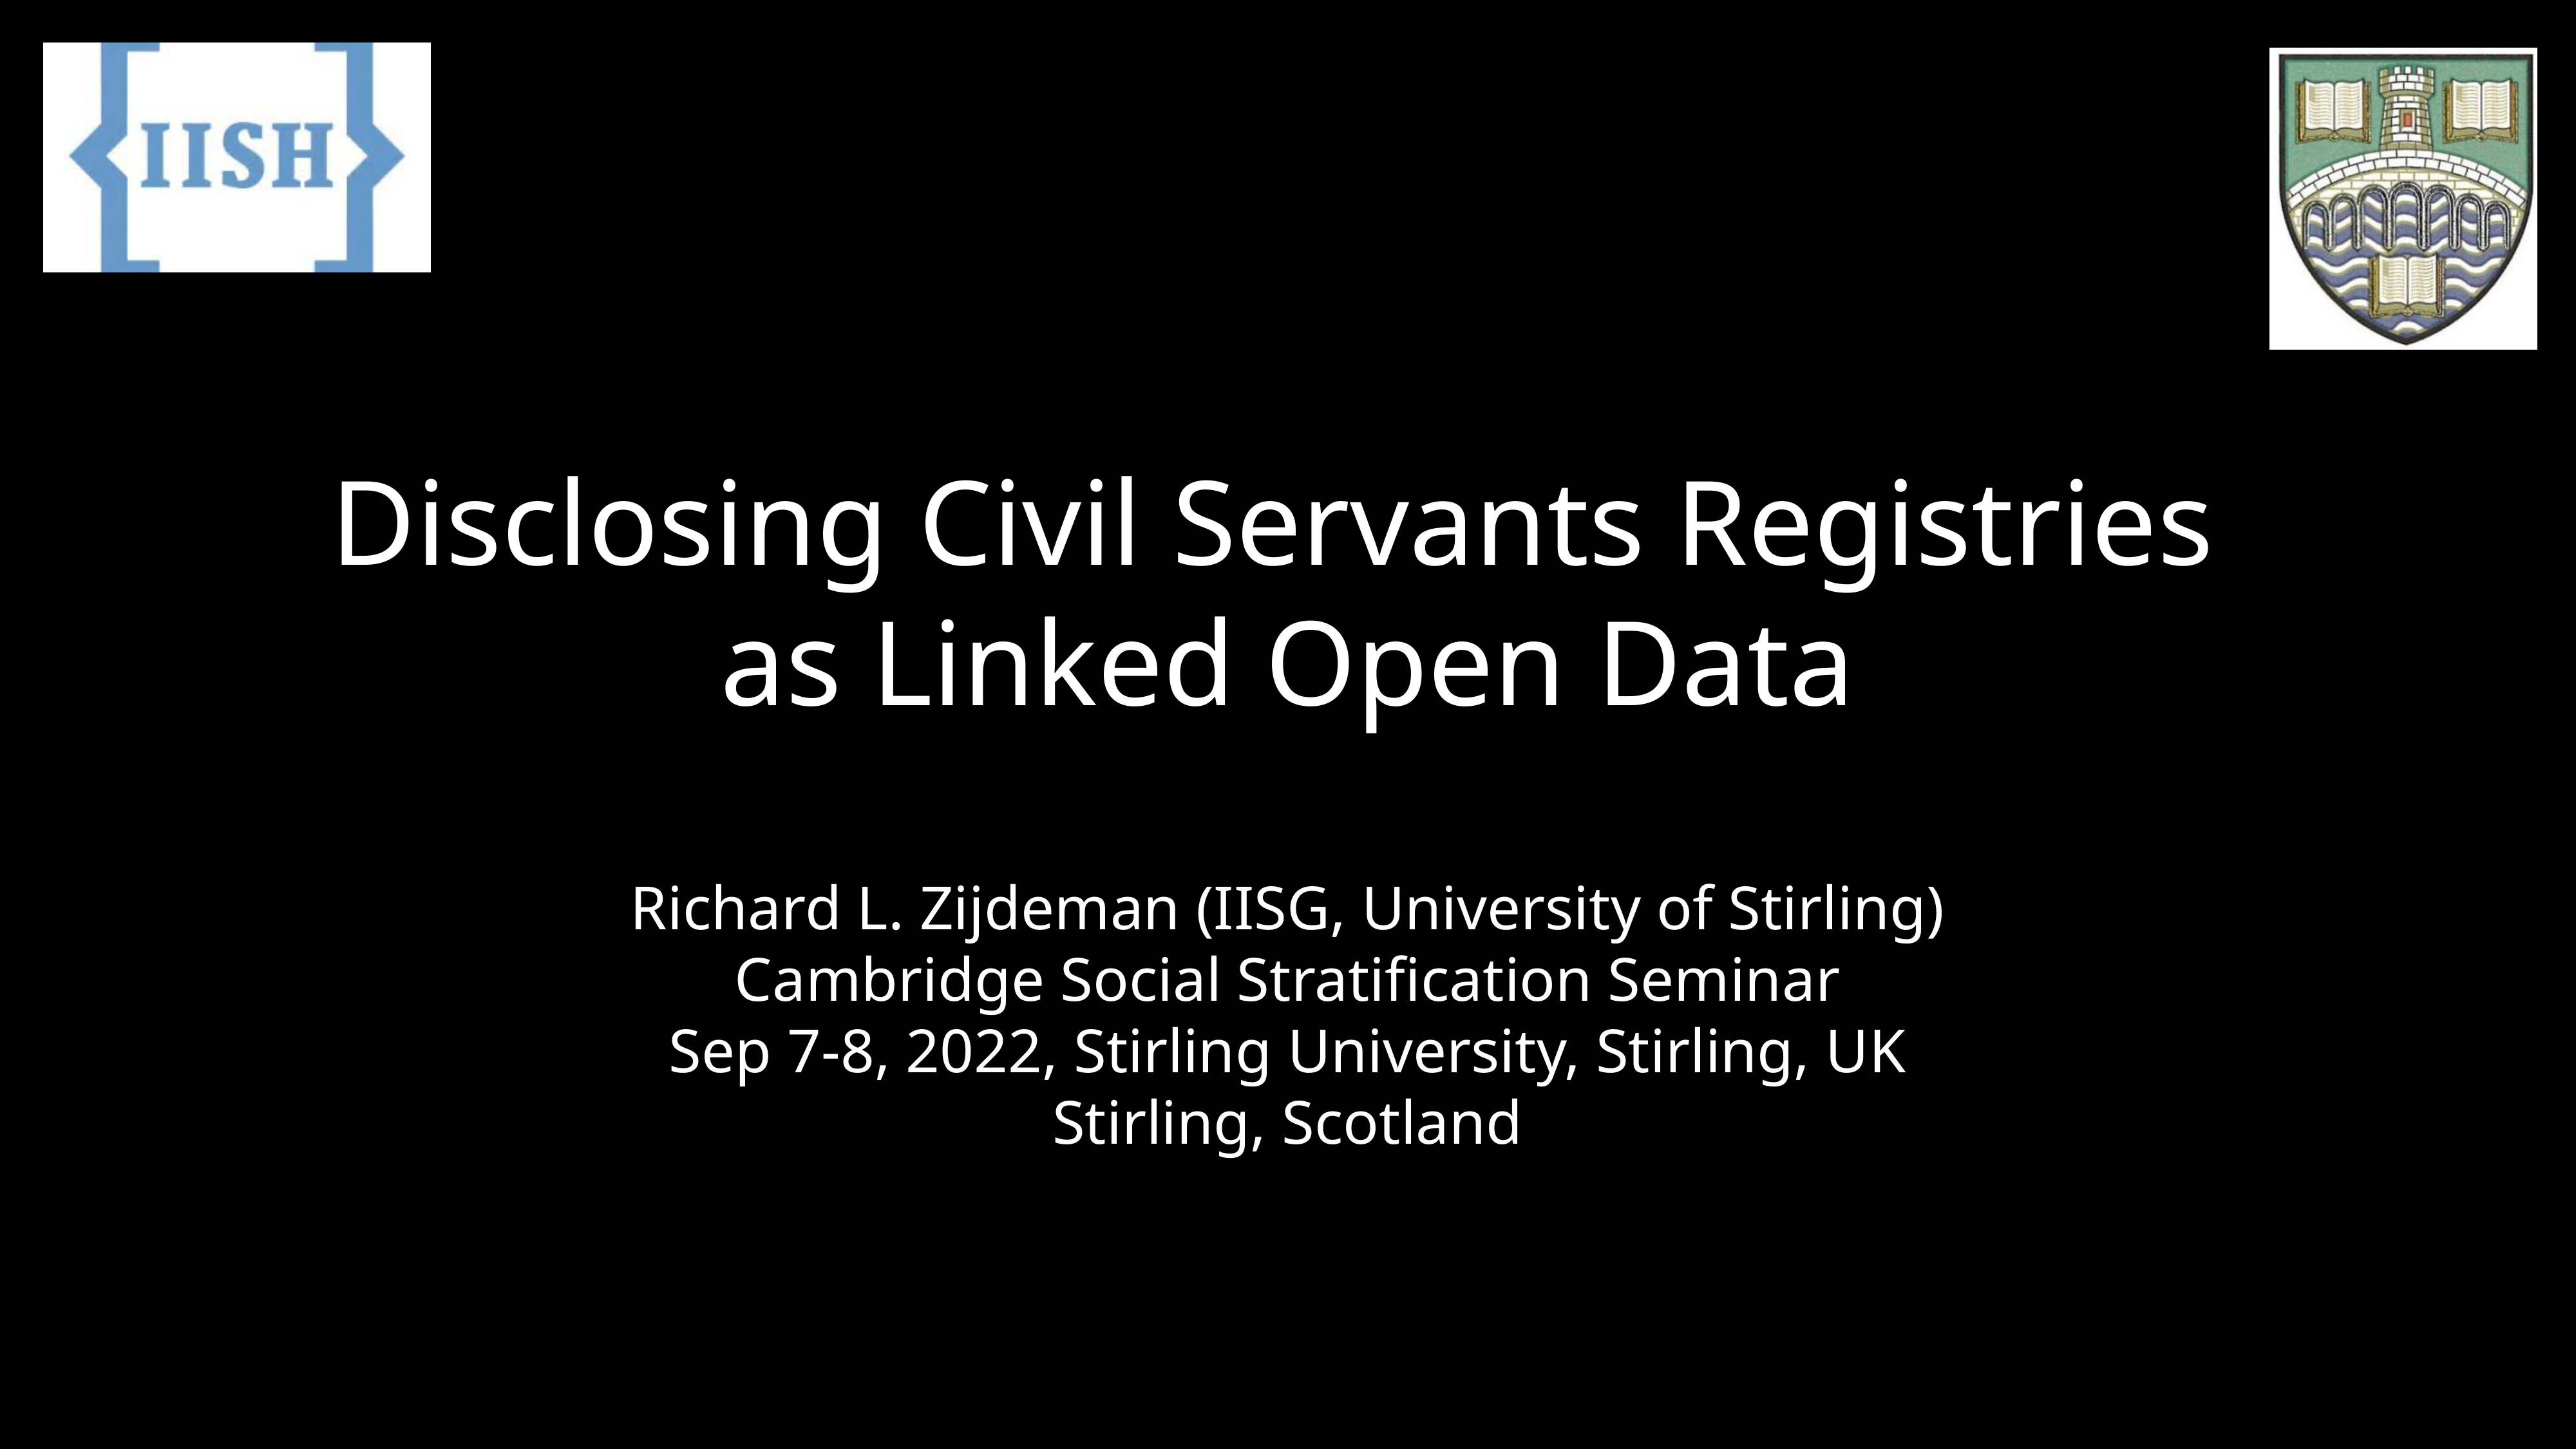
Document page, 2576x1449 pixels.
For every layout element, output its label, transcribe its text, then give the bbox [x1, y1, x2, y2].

title Disclosing Civil Servants Registries as Linked Open Data [187, 242, 2389, 735]
subtitle Richard L. Zijdeman (IISG, University of Stirling) Cambridge Social Stratification Seminar Sep 7-8, 2022, Stirling University, Stirling, UK Stirling, Scotland [187, 864, 2389, 1130]
picture [2269, 48, 2538, 350]
picture [43, 43, 431, 273]
